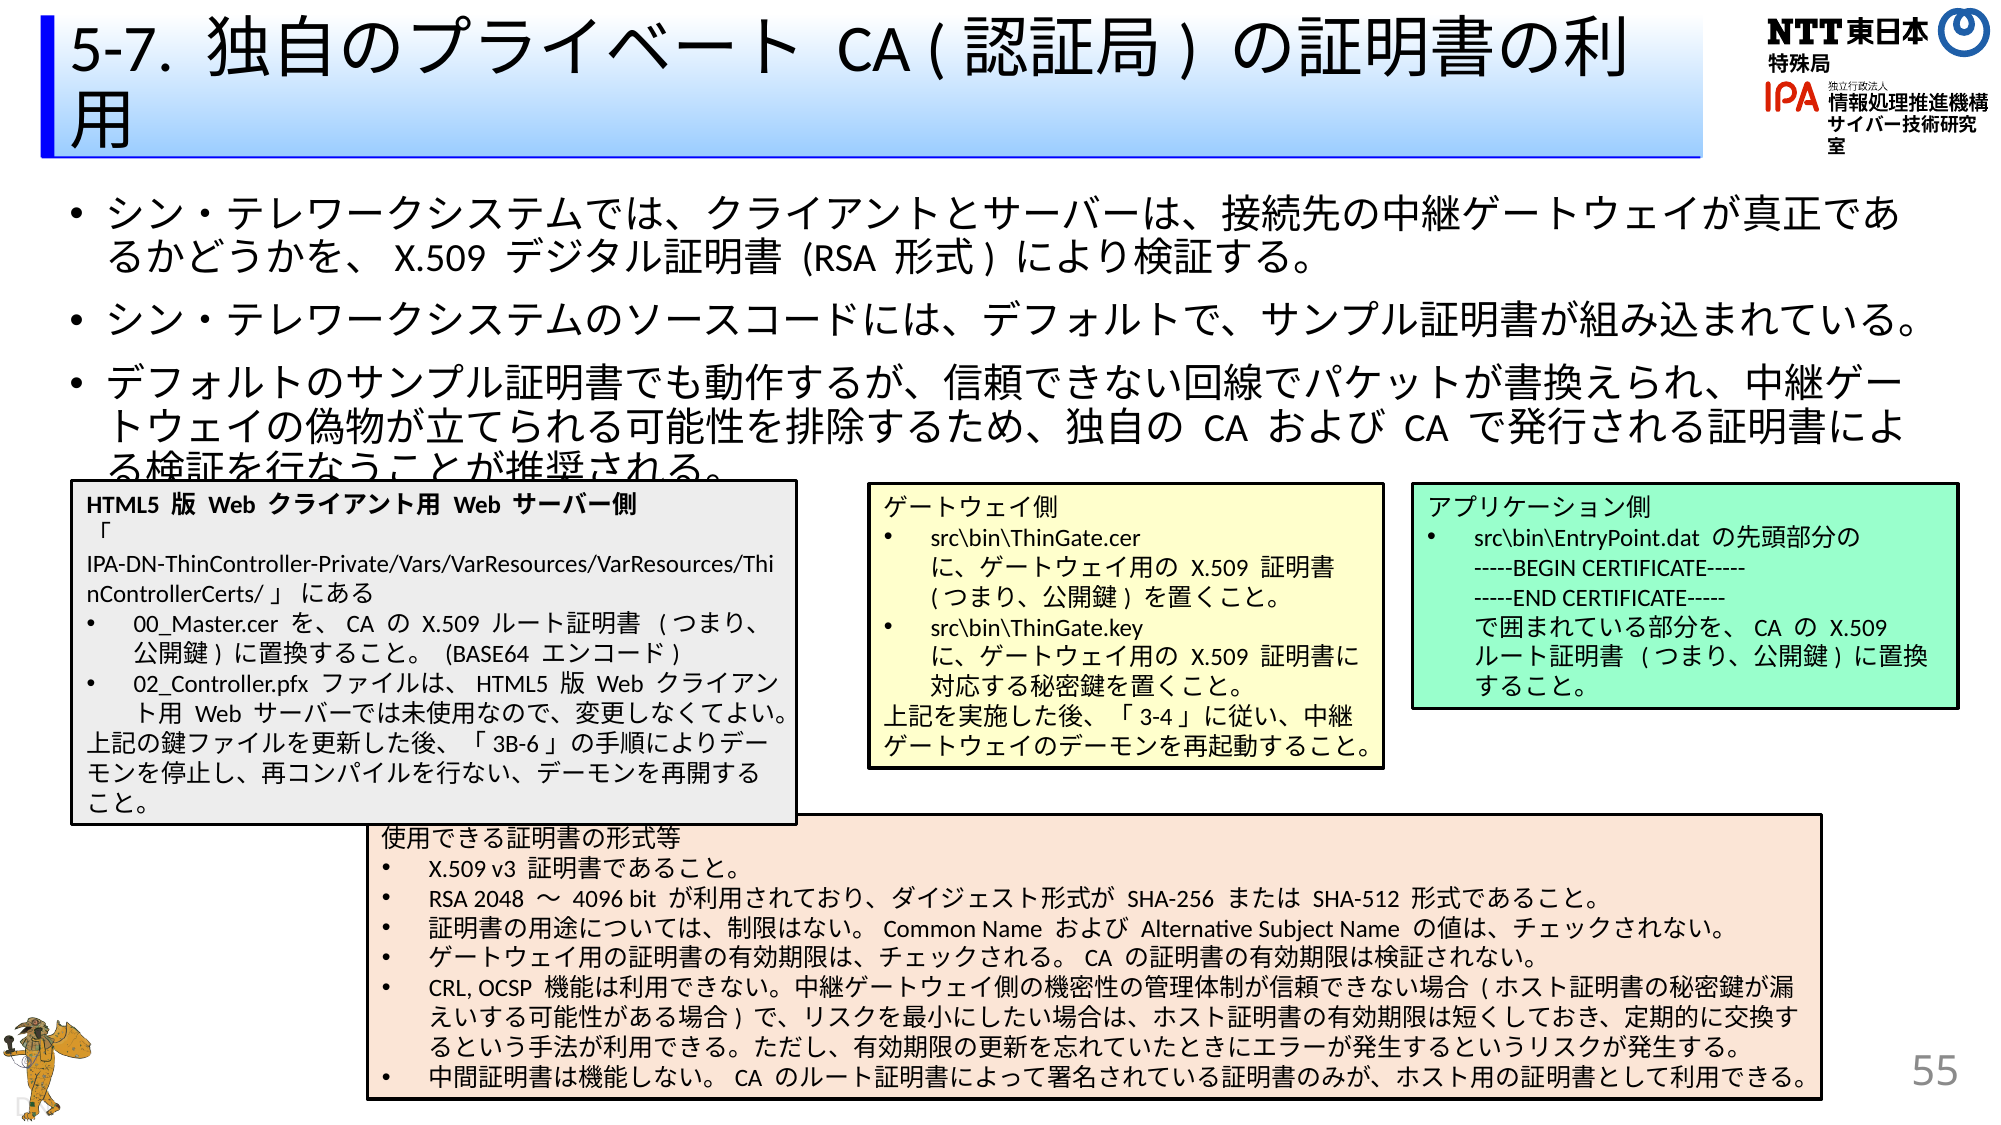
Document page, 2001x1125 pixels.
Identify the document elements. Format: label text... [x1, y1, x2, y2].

list シン・テレワークシステムでは、クライアントとサーバーは、接続先の中継ゲートウェイが真正であるかどうかを、X.509 デジタル証明書 (RSA 形式) により検証する。 シン・テレワークシステムのソースコードには、デフォルトで、サンプル証明書が組み込まれている。 デフォルトのサンプル証明書でも動作するが、信頼できない回線でパケットが書換えられ、中継ゲートウェイの偽物が立てられる可能性を排除するため、独自の CA および CA で発行される証明書による検証を行なうことが推奨される。 [54, 186, 1949, 505]
text_box 使用できる証明書の形式等 X.509 v3 証明書であること。 RSA 2048 ～ 4096 bit が利用されており、ダイジェスト形式が SHA-256 または SHA-512 形式であること。 証明書の用途については、制限はない。Common Name および Alternative Subject Name の値は、チェックされない。 ゲートウェイ用の証明書の有効期限は、チェックされる。CA の証明書の有効期限は検証されない。 CRL, OCSP 機能は利用できない。中継ゲートウェイ側の機密性の管理体制が信頼できない場合 (ホスト証明書の秘密鍵が漏えいする可能性がある場合) で、リスクを最小にしたい場合は、ホスト証明書の有効期限は短くしておき、定期的に交換するという手法が利用できる。ただし、有効期限の更新を忘れていたときにエラーが発生するというリスクが発生する。 中間証明書は機能しない。CA のルート証明書によって署名されている証明書のみが、ホスト用の証明書として利用できる。 [367, 814, 1822, 1100]
text_box [112, 143, 127, 147]
text_box ゲートウェイ側 src\bin\ThinGate.cer に、ゲートウェイ用の X.509 証明書 (つまり、公開鍵) を置くこと。 src\bin\ThinGate.key に、ゲートウェイ用の X.509 証明書に対応する秘密鍵を置くこと。 上記を実施した後、「3-4」に従い、中継ゲートウェイのデーモンを再起動すること。 [868, 483, 1384, 769]
slide_number 55 [1412, 1042, 1975, 1103]
text_box HTML5 版 Web クライアント用 Web サーバー側 「 IPA-DN-ThinController-Private/Vars/VarResources/VarResources/ThinControllerCerts/」 にある 00_Master.cer を、CA の X.509 ルート証明書 (つまり、公開鍵) に置換すること。 (BASE64 エンコード) 02_Controller.pfx ファイルは、HTML5 版 Web クライアント用 Web サーバーでは未使用なので、変更しなくてよい。 上記の鍵ファイルを更新した後、「3B-6」の手順によりデーモンを停止し、再コンパイルを行ない、デーモンを再開すること。 [71, 480, 797, 825]
text_box アプリケーション側 src\bin\EntryPoint.dat の先頭部分の -----BEGIN CERTIFICATE----- -----END CERTIFICATE----- で囲まれている部分を、CA の X.509 ルート証明書 (つまり、公開鍵) に置換すること。 [1412, 483, 1959, 709]
title 5-7. 独自のプライベート CA (認証局) の証明書の利用 [54, 30, 1703, 143]
